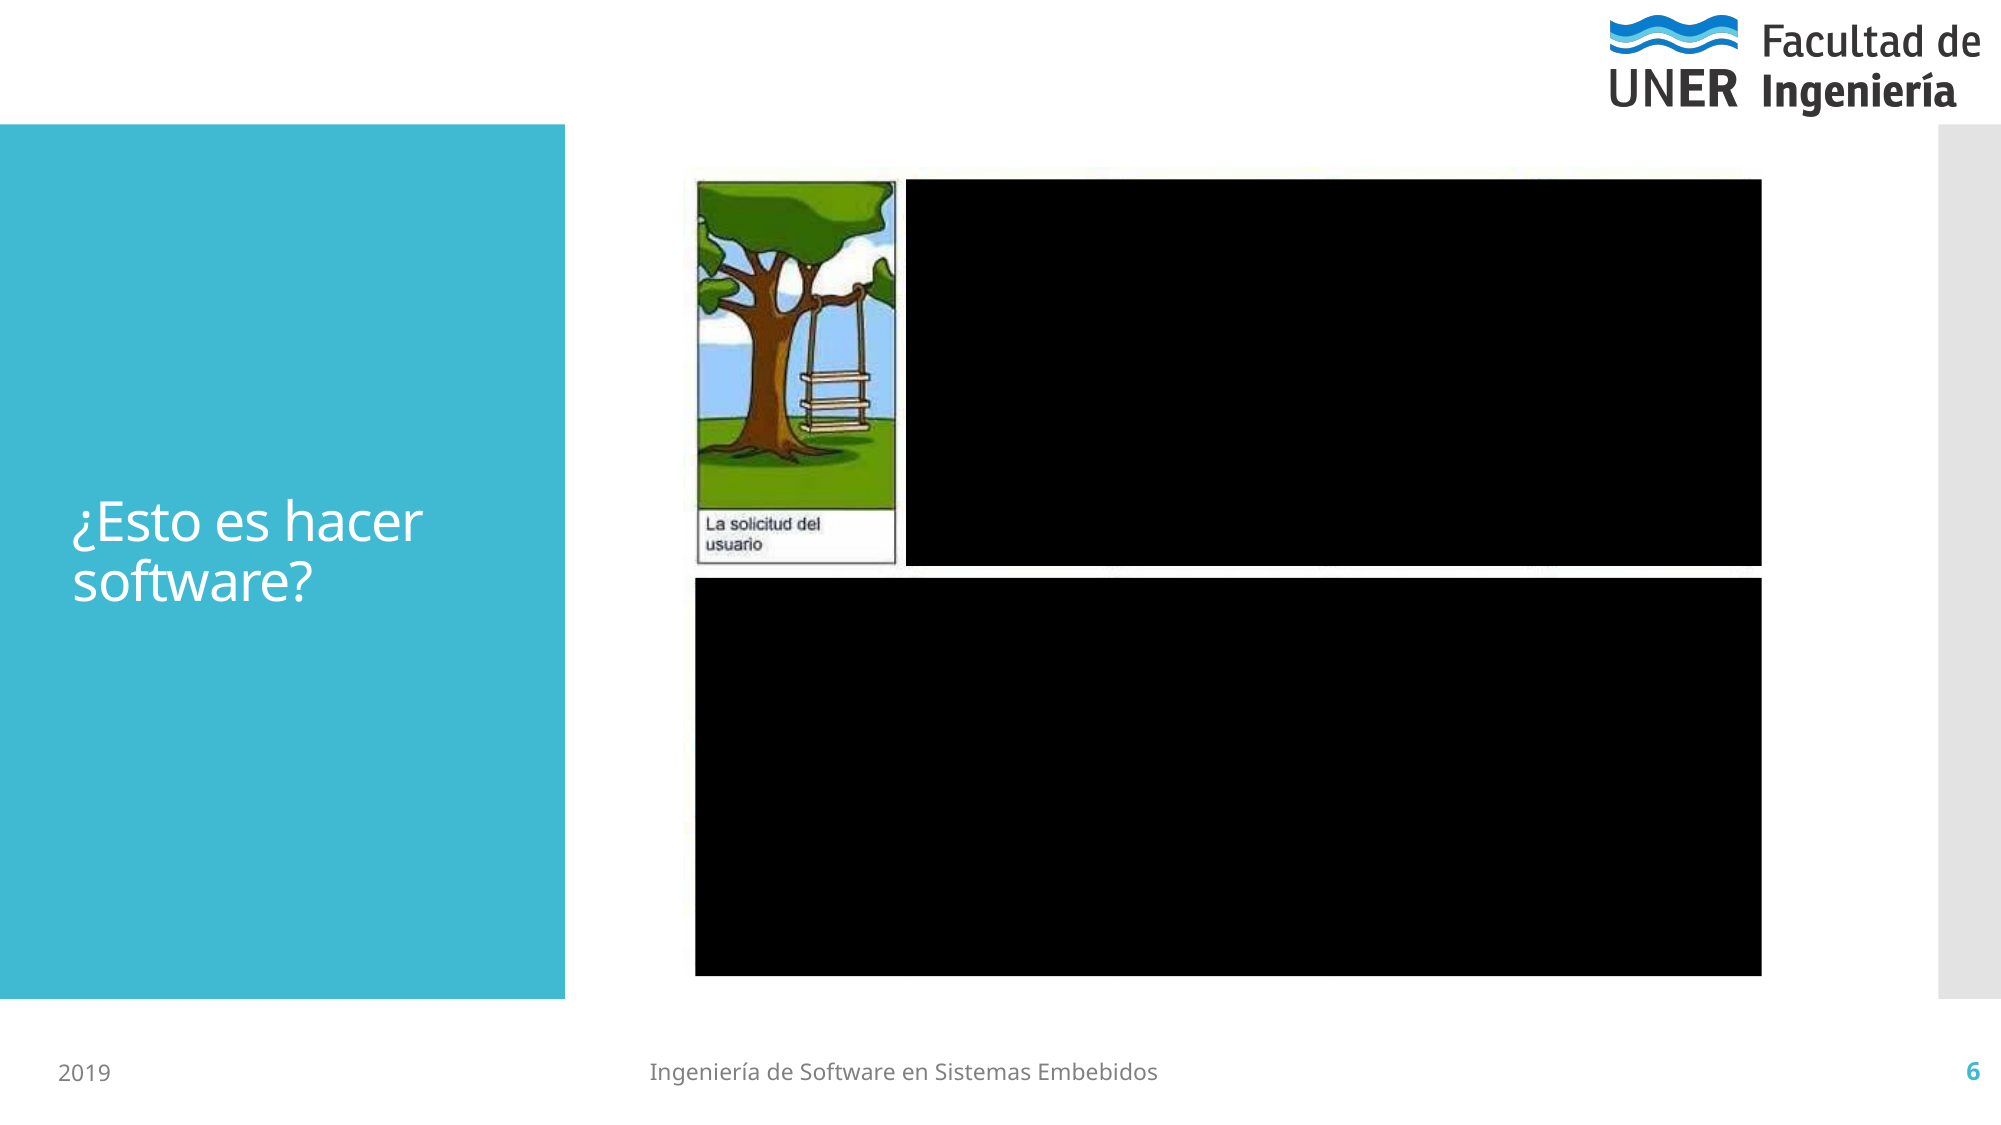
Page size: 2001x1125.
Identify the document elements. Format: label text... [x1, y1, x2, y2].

footer Ingeniería de Software en Sistemas Embebidos [634, 1042, 1605, 1103]
title ¿Esto es hacer software? [57, 459, 442, 647]
slide_number 6 [1744, 1042, 1996, 1103]
picture [1594, 0, 1996, 132]
picture [683, 167, 1762, 978]
slide_number 2019 [43, 1042, 493, 1103]
